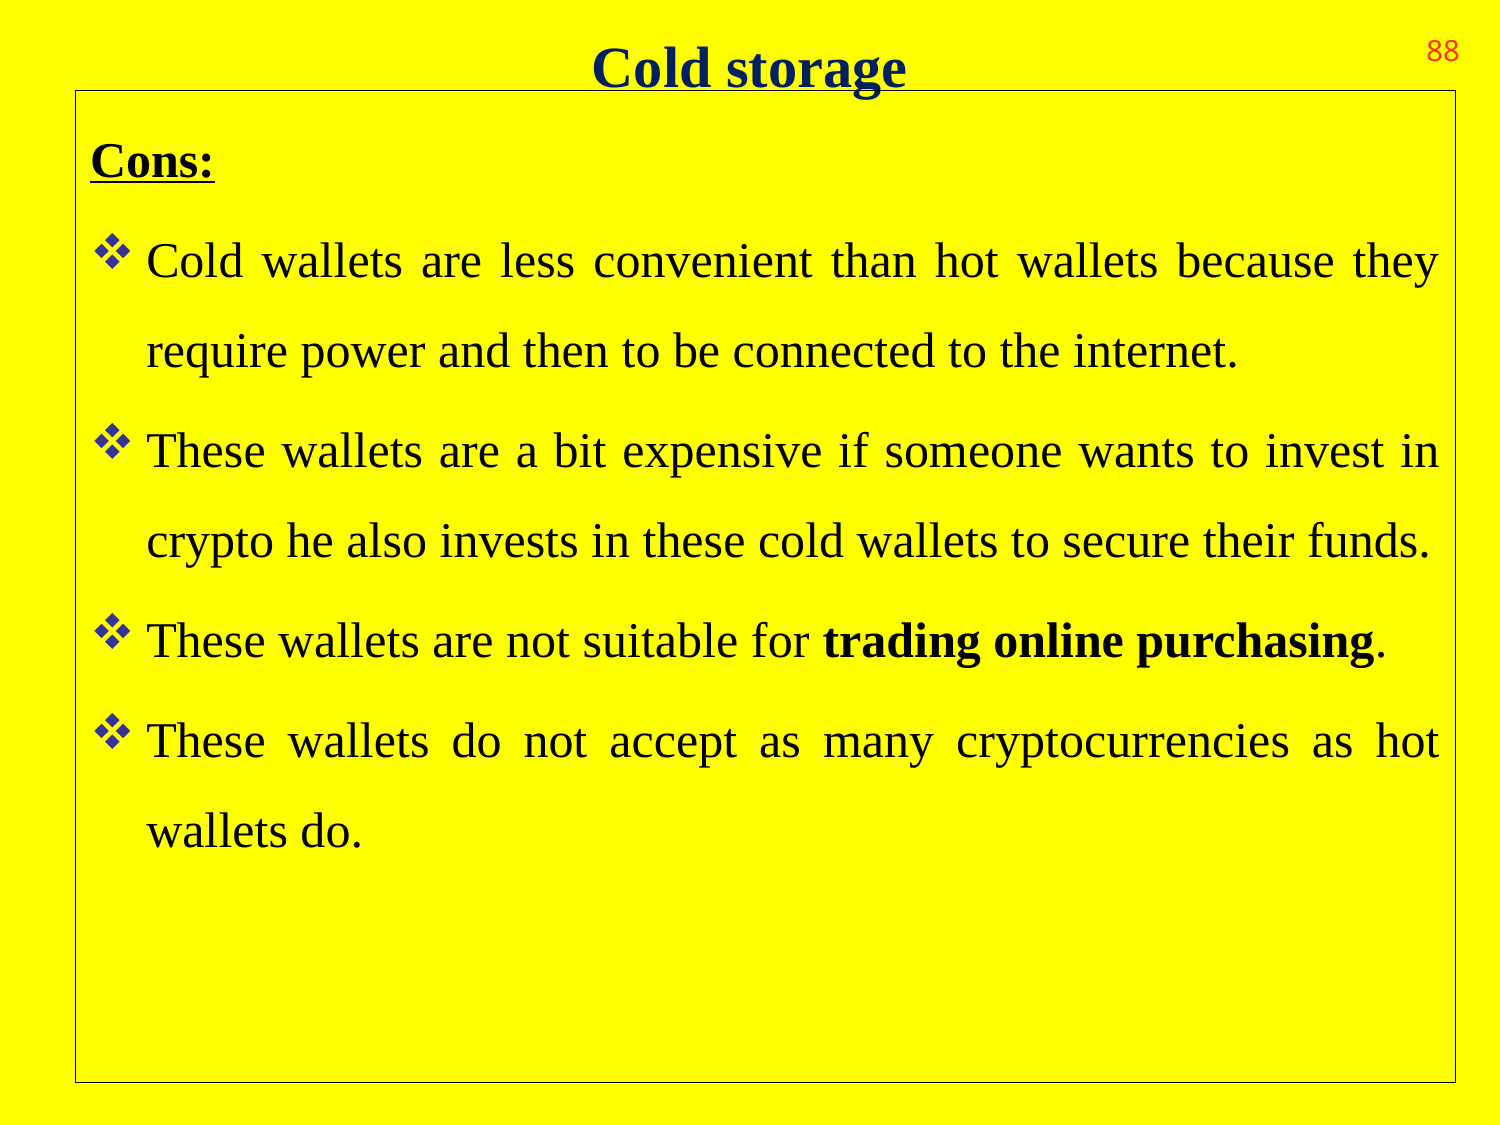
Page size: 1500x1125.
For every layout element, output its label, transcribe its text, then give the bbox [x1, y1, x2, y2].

list Cons: Cold wallets are less convenient than hot wallets because they require power and then to be connected to the internet. These wallets are a bit expensive if someone wants to invest in crypto he also invests in these cold wallets to secure their funds. These wallets are not suitable for trading online purchasing. These wallets do not accept as many cryptocurrencies as hot wallets do. [75, 90, 1456, 1083]
title Cold storage [75, 24, 1124, 90]
slide_number 88 [1124, 24, 1476, 104]
